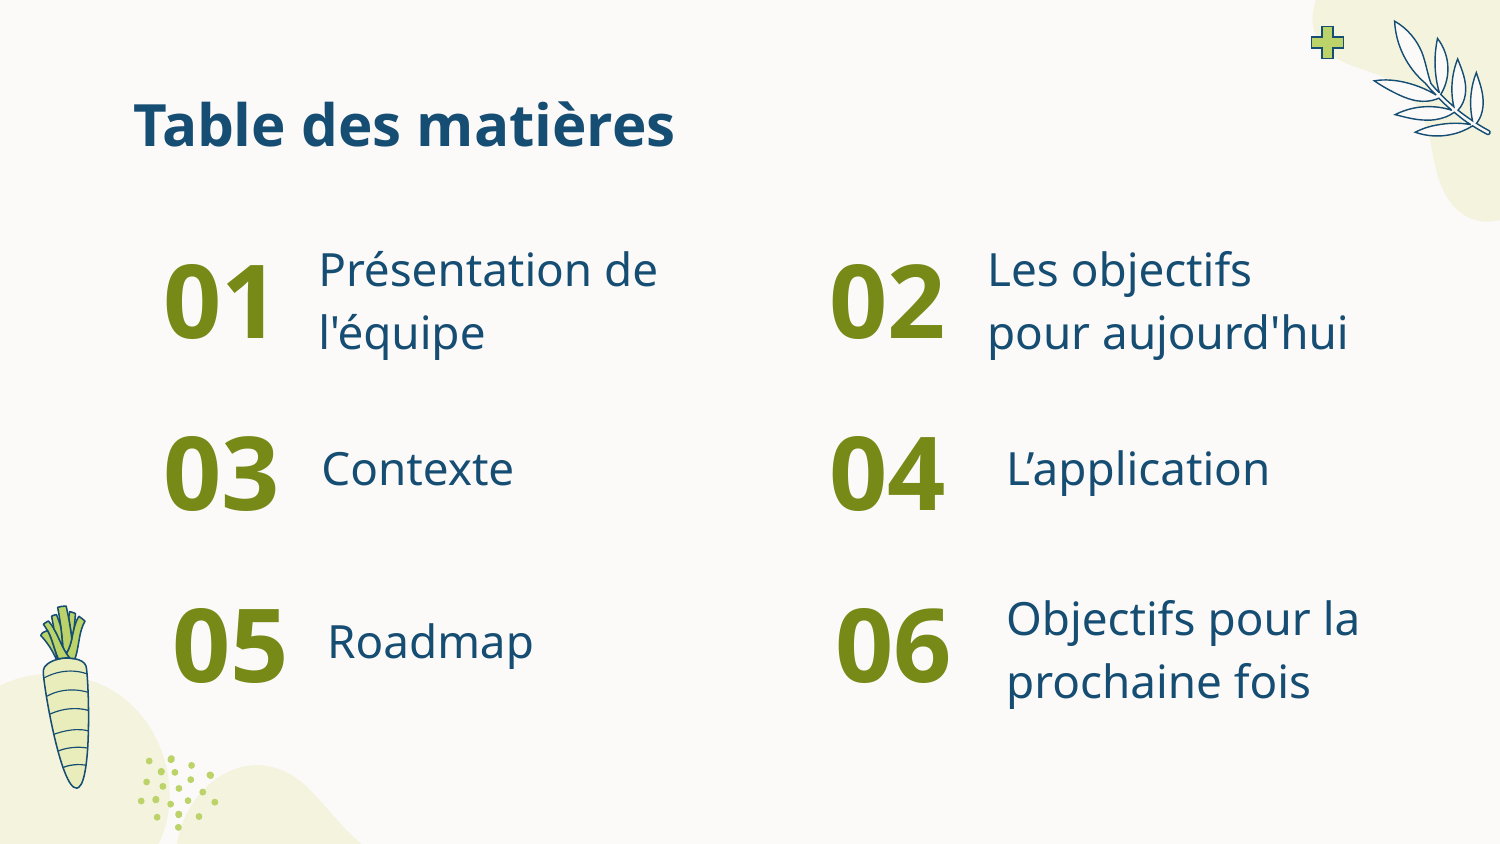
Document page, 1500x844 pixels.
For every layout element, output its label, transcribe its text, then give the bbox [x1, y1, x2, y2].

subtitle L’application [991, 428, 1402, 511]
subtitle Contexte [306, 428, 685, 511]
text_box 06 [803, 591, 984, 718]
subtitle Les objectifs pour aujourd'hui [972, 292, 1382, 374]
title Table des matières [118, 72, 1382, 167]
title 04 [797, 419, 979, 546]
subtitle Présentation de l'équipe [303, 292, 682, 374]
title 03 [131, 419, 312, 546]
title 02 [797, 247, 979, 375]
text_box Roadmap [311, 601, 691, 683]
title 01 [131, 247, 312, 375]
text_box 05 [140, 591, 322, 718]
text_box Objectifs pour la prochaine fois [991, 641, 1402, 723]
